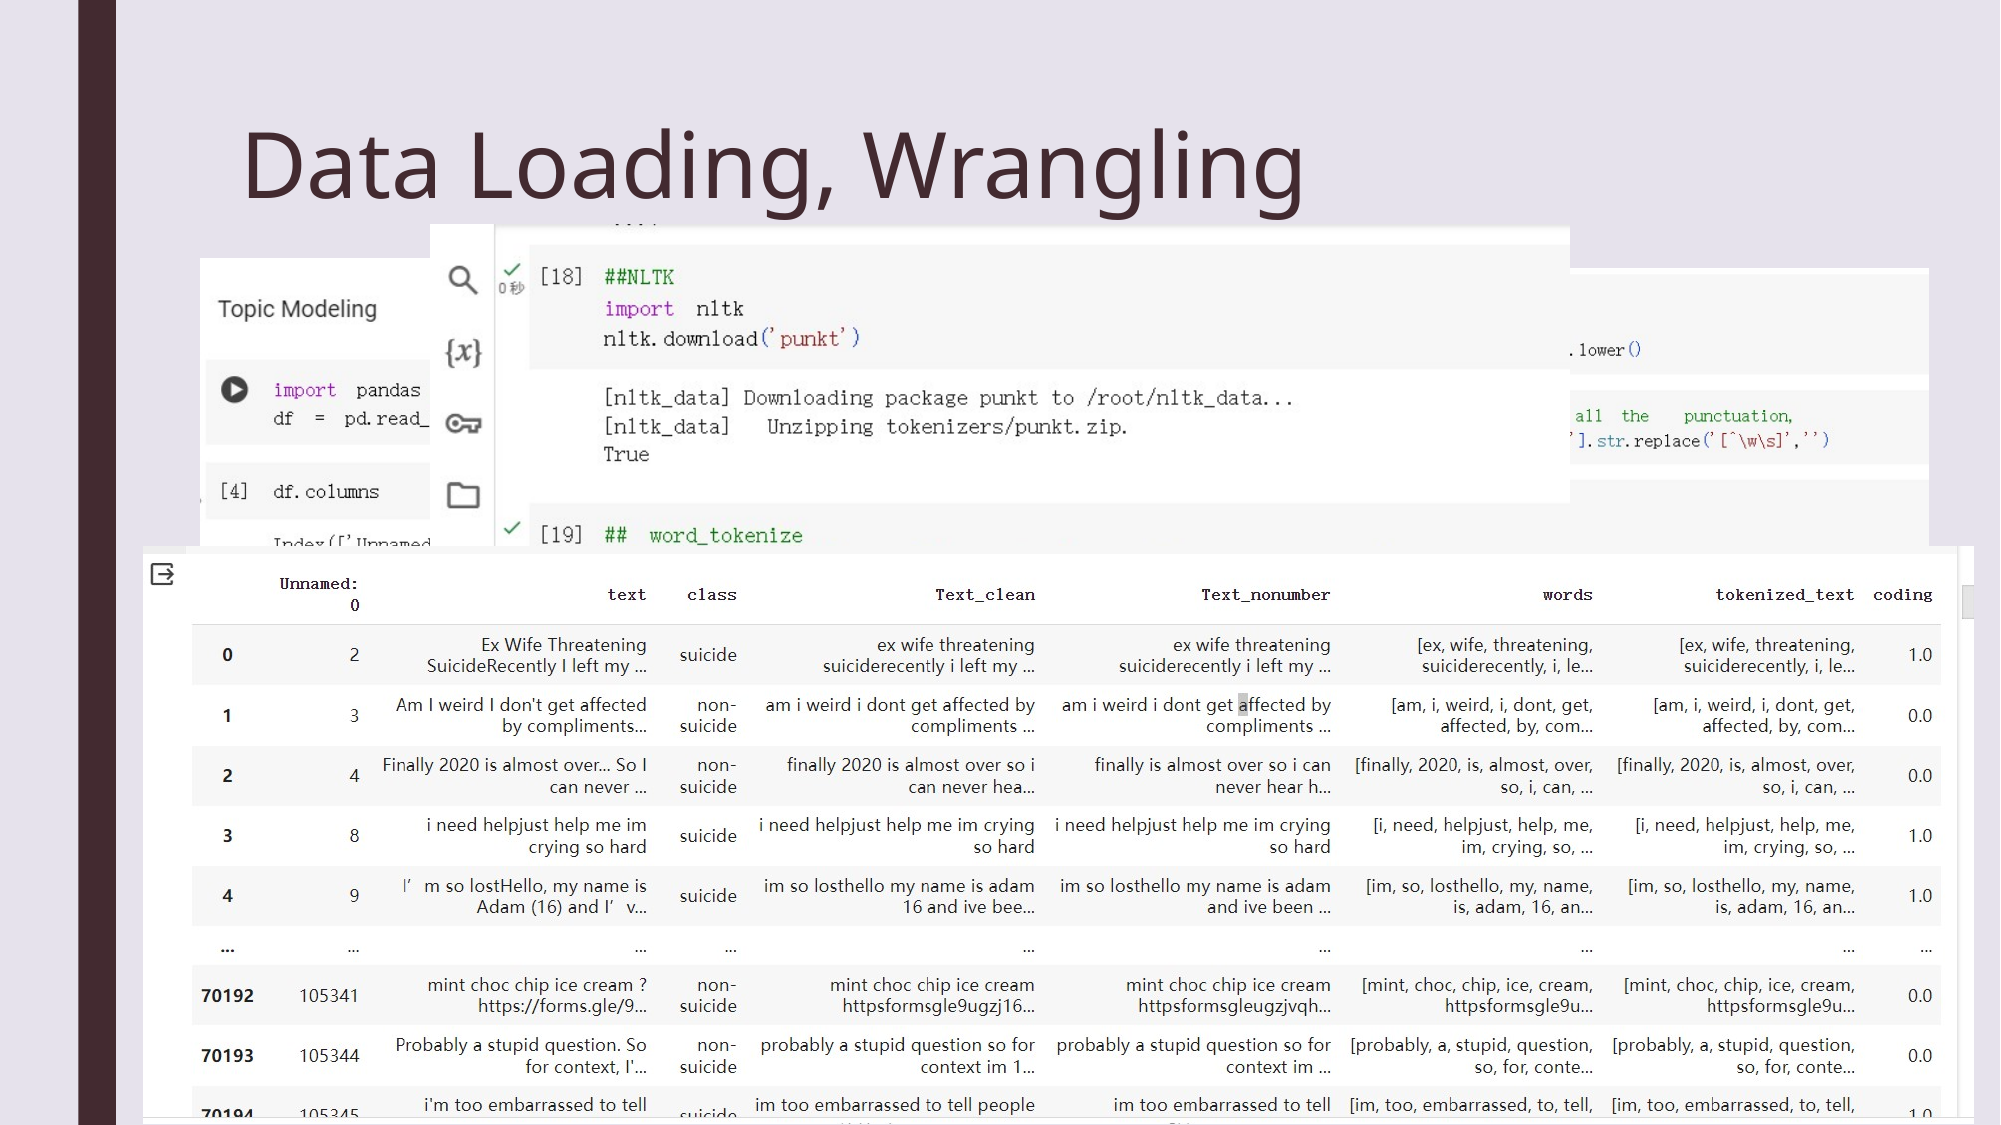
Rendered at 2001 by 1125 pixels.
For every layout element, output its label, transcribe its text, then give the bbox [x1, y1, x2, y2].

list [1570, 268, 1929, 546]
title Data Loading, Wrangling [225, 112, 1800, 268]
picture [143, 224, 1974, 1124]
